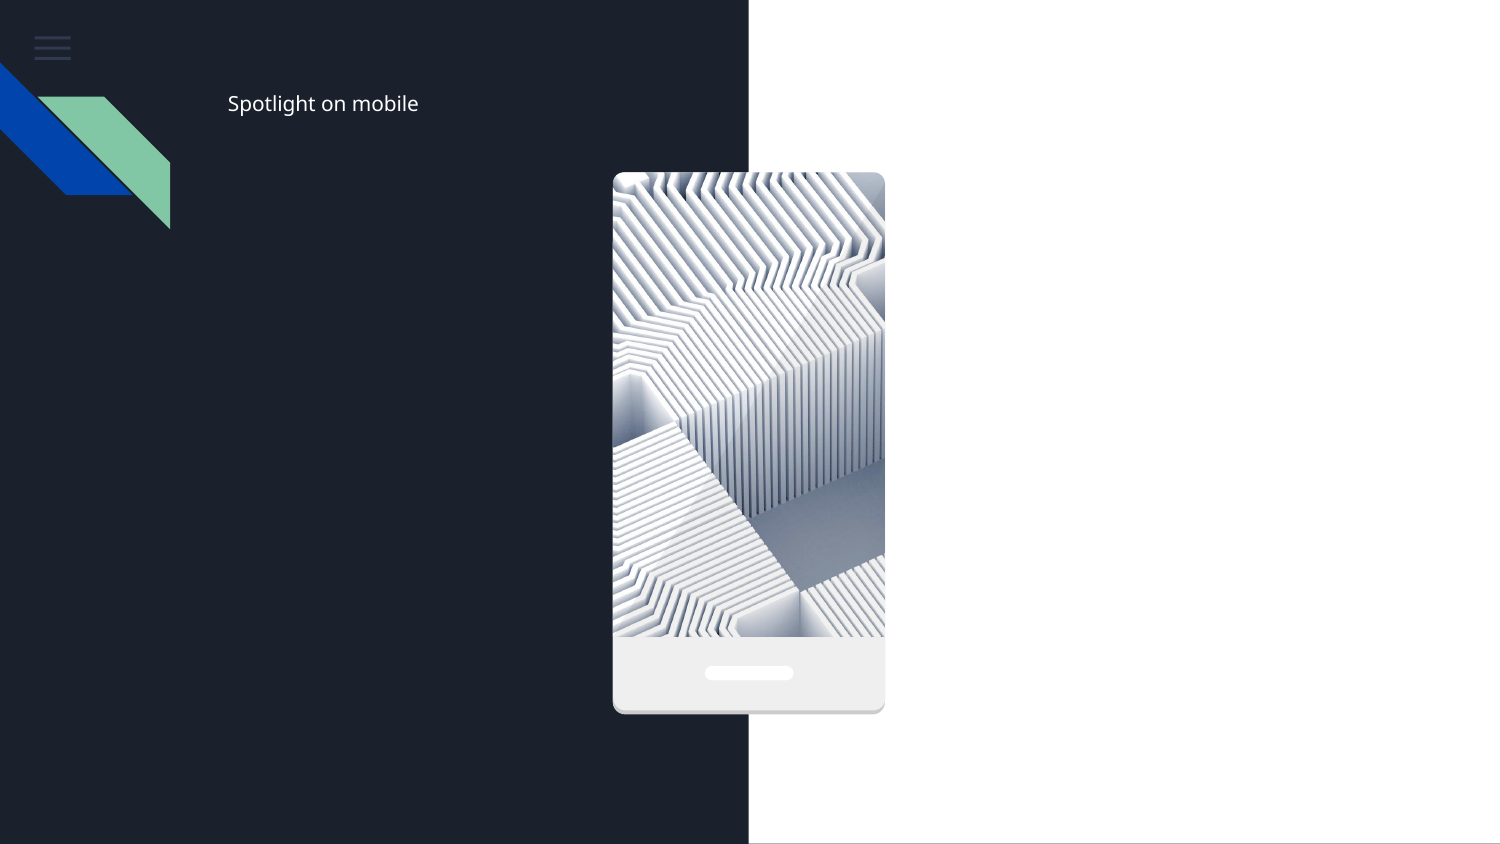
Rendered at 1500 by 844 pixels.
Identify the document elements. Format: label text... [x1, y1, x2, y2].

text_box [612, 644, 886, 715]
title Spotlight on mobile [212, 75, 706, 160]
picture [612, 171, 886, 638]
